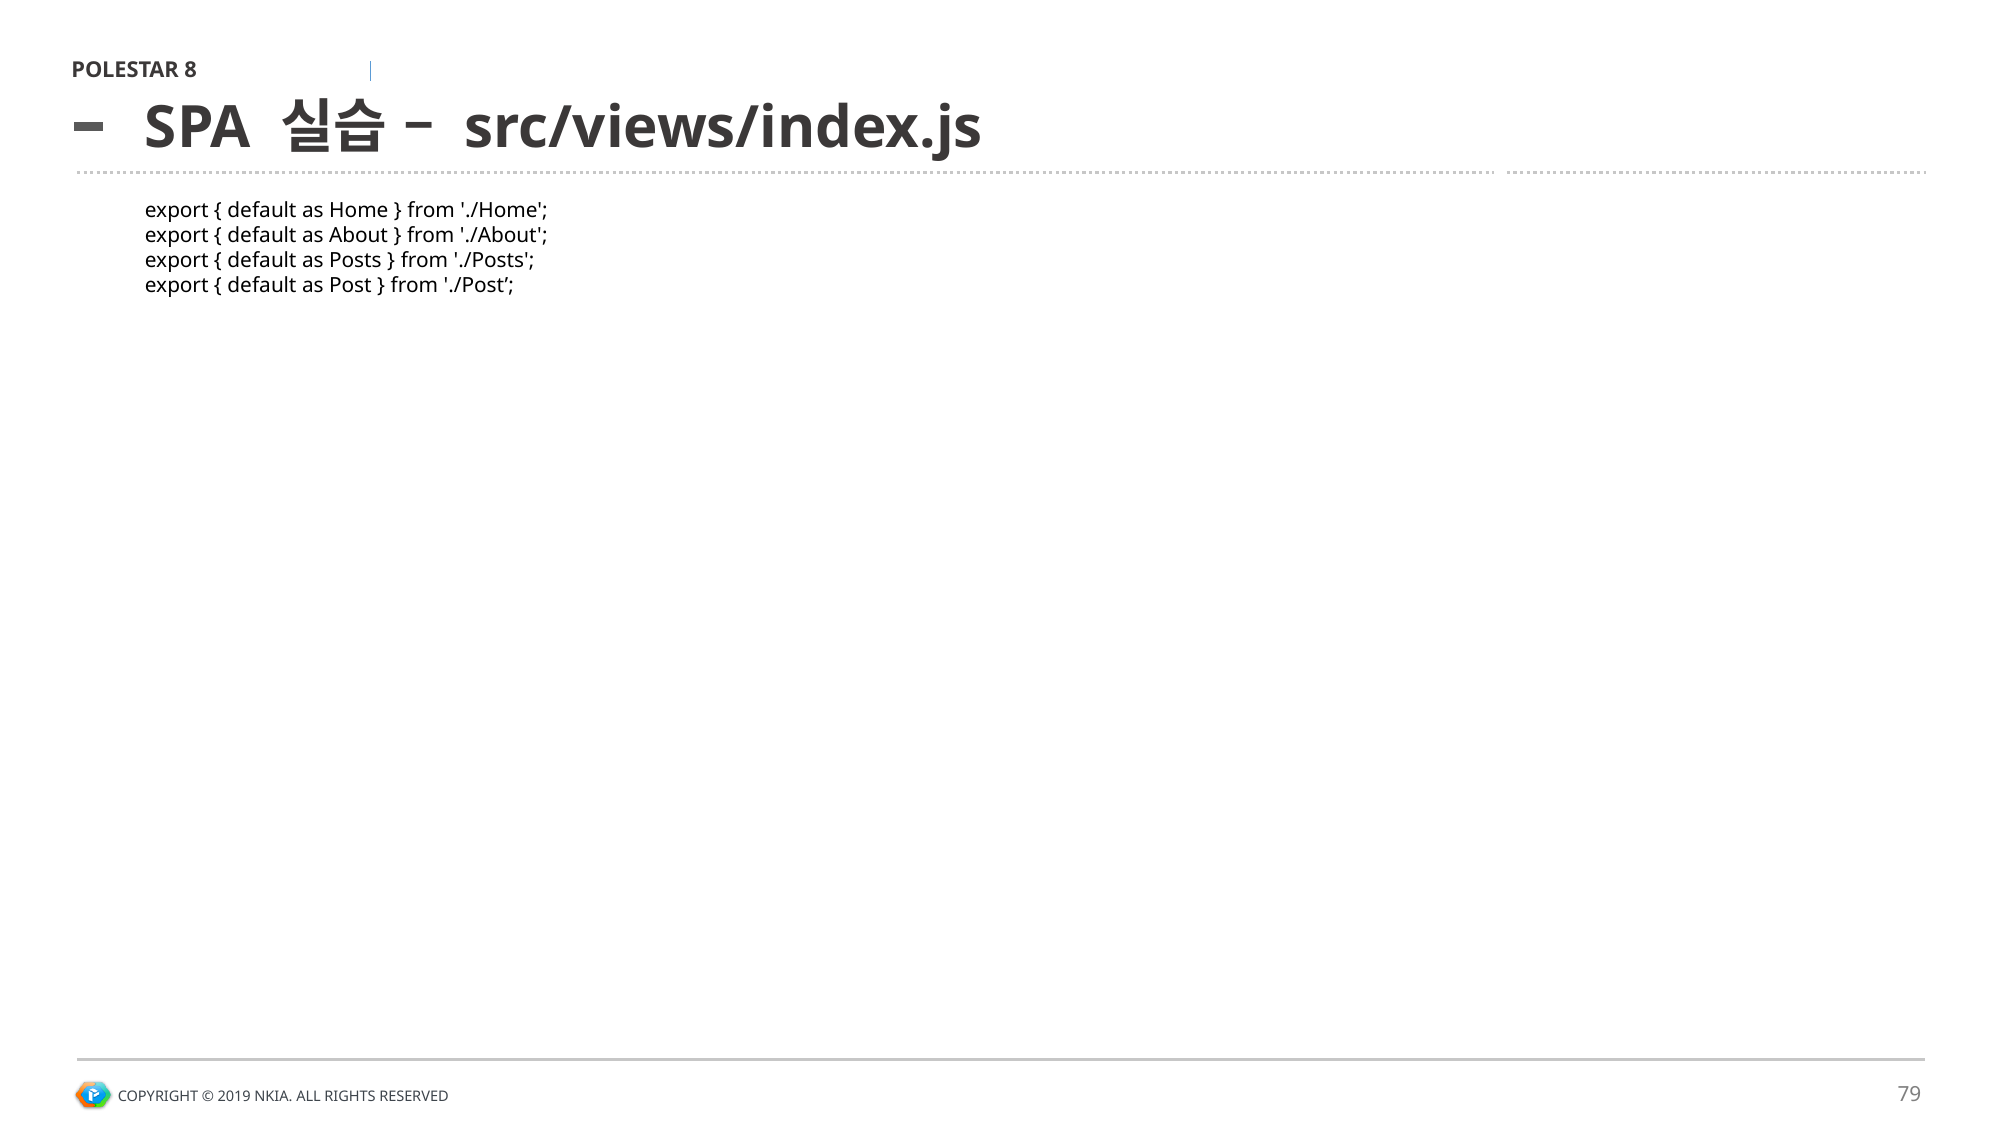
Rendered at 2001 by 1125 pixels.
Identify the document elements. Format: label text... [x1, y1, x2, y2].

text_box export { default as Home } from './Home'; export { default as About } from './About'; export { default as Posts } from './Posts'; export { default as Post } from './Post’; [130, 189, 1943, 1029]
title SPA 실습 – src/views/index.js [130, 89, 1597, 165]
picture [67, 1079, 118, 1111]
